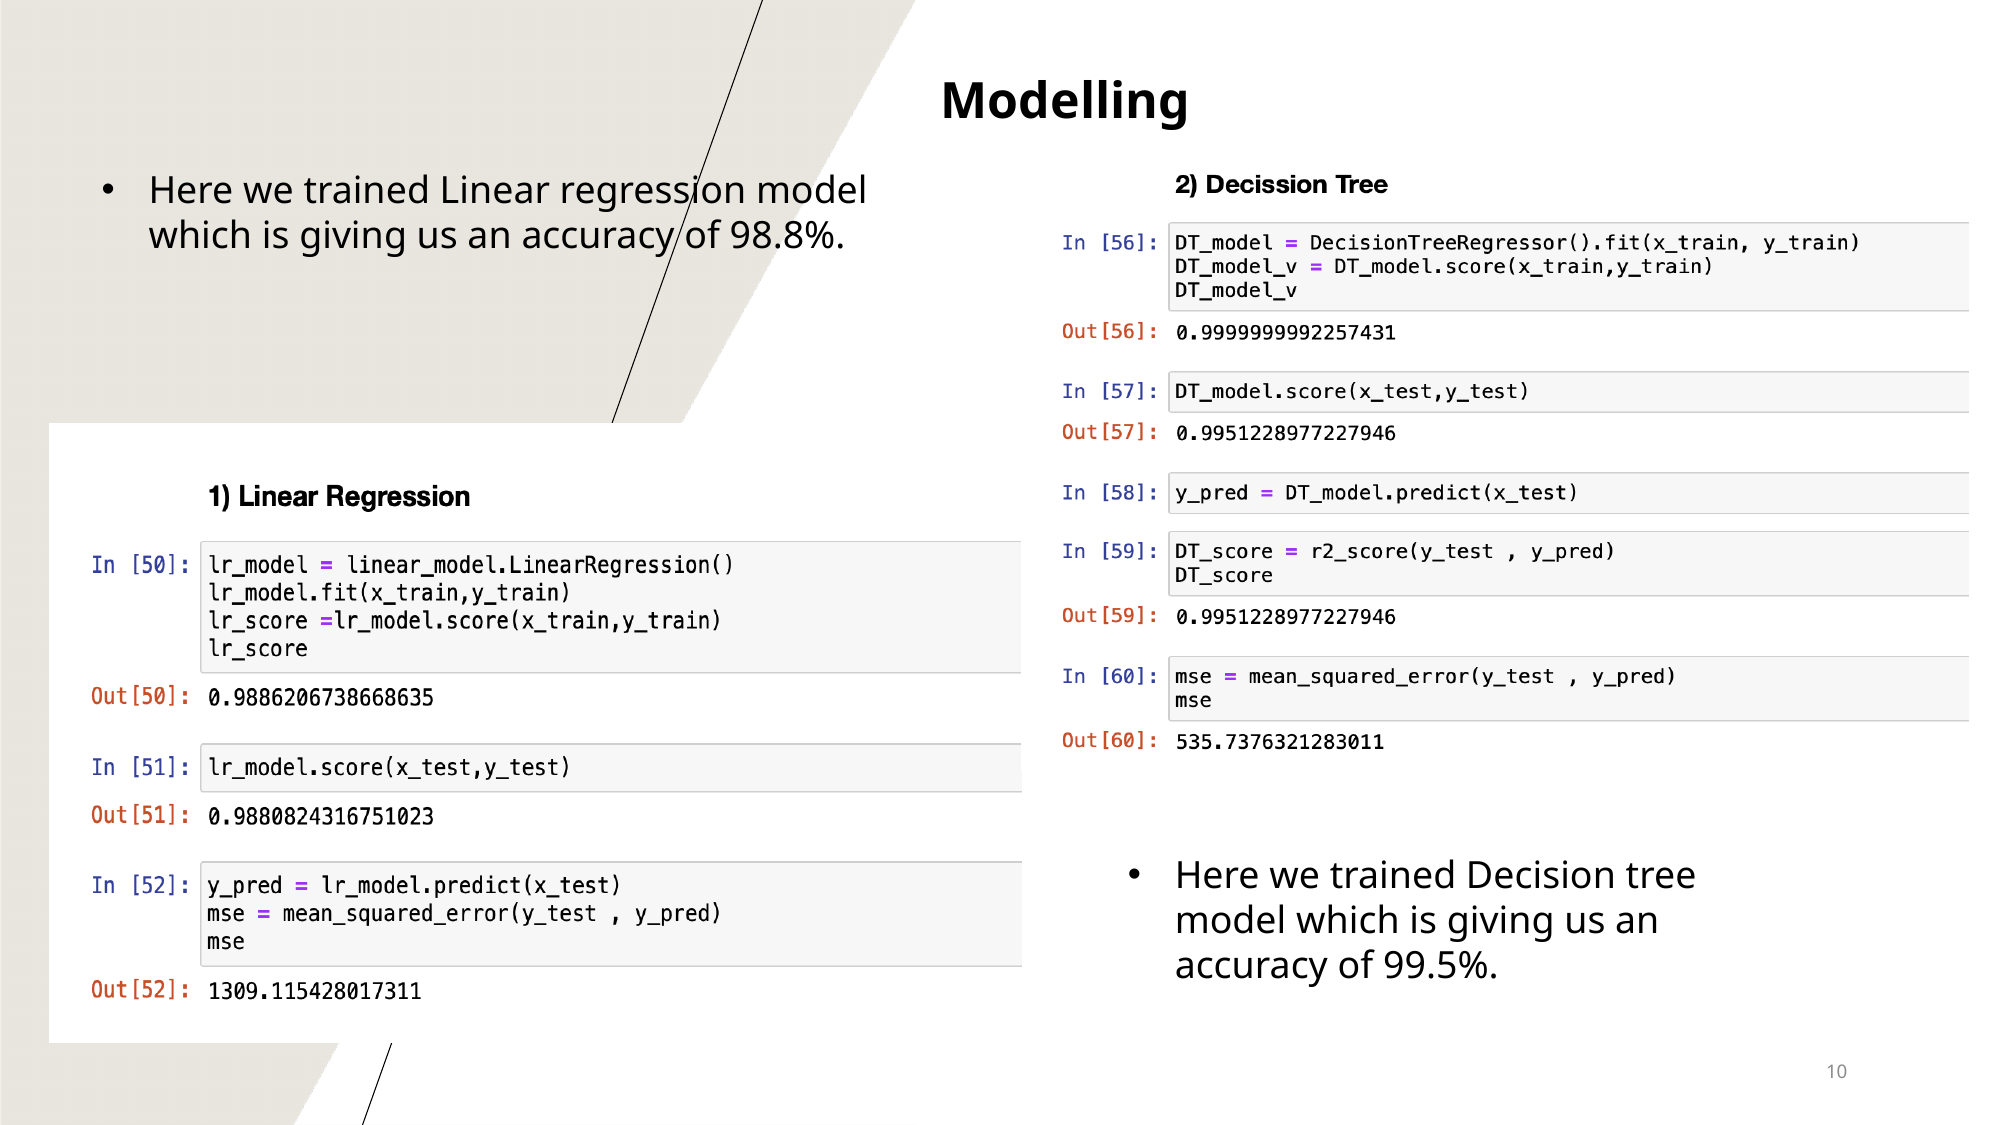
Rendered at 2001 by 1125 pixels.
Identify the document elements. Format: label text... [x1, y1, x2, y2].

text_box Here we trained Linear regression model which is giving us an accuracy of 98.8%. [86, 158, 889, 263]
text_box Modelling [925, 60, 1489, 136]
picture [0, 0, 1969, 1125]
slide_number 10 [1584, 1042, 1863, 1103]
text_box Here we trained Decision tree model which is giving us an accuracy of 99.5%. [1112, 843, 1784, 1039]
